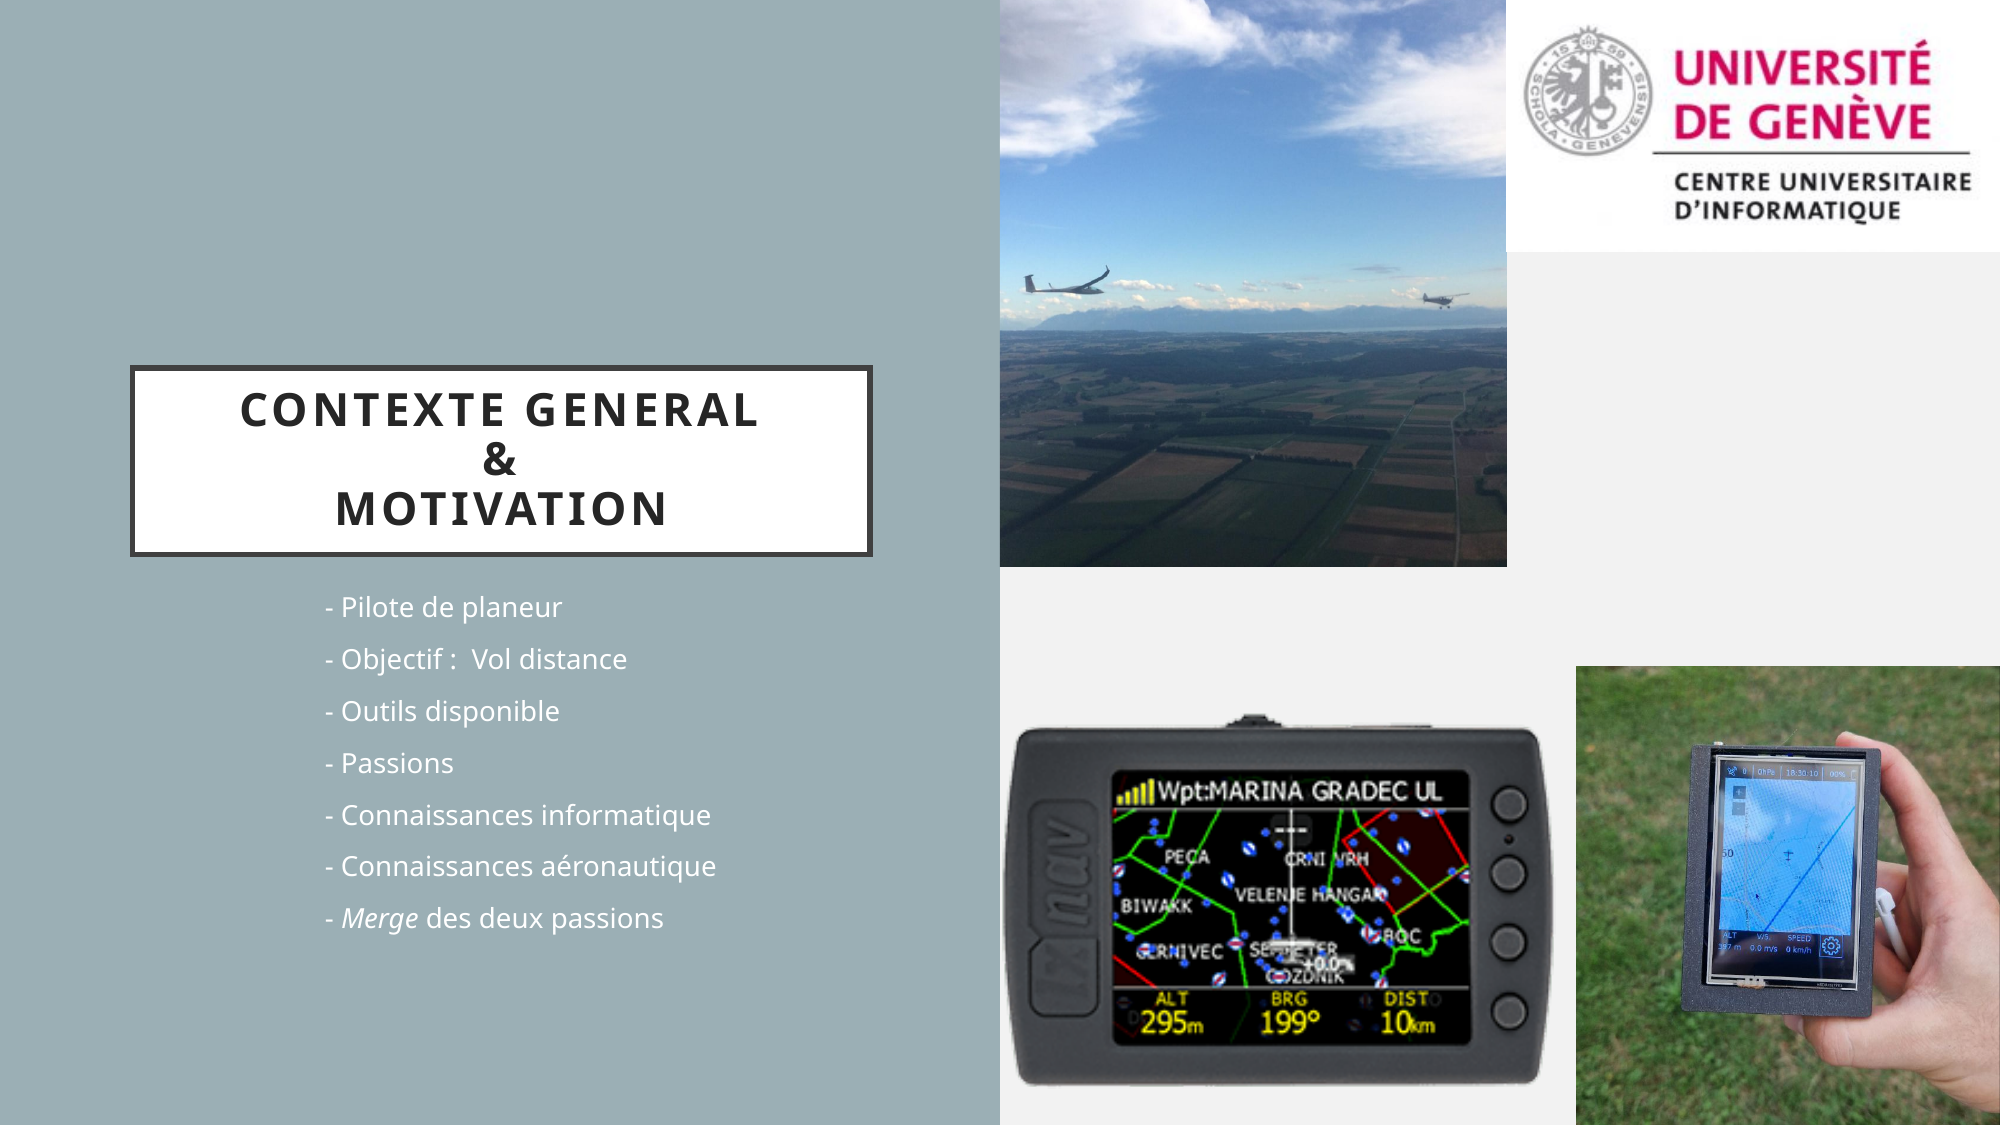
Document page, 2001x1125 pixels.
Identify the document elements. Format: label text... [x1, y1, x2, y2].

title Contexte general & Motivation [130, 365, 873, 557]
list - Pilote de planeur - Objectif : Vol distance - Outils disponible - Passions - Connaissances informatique - Connaissances aéronautique - Merge des deux passions [183, 582, 806, 943]
picture [1576, 666, 2000, 1125]
picture [999, 0, 2000, 1089]
